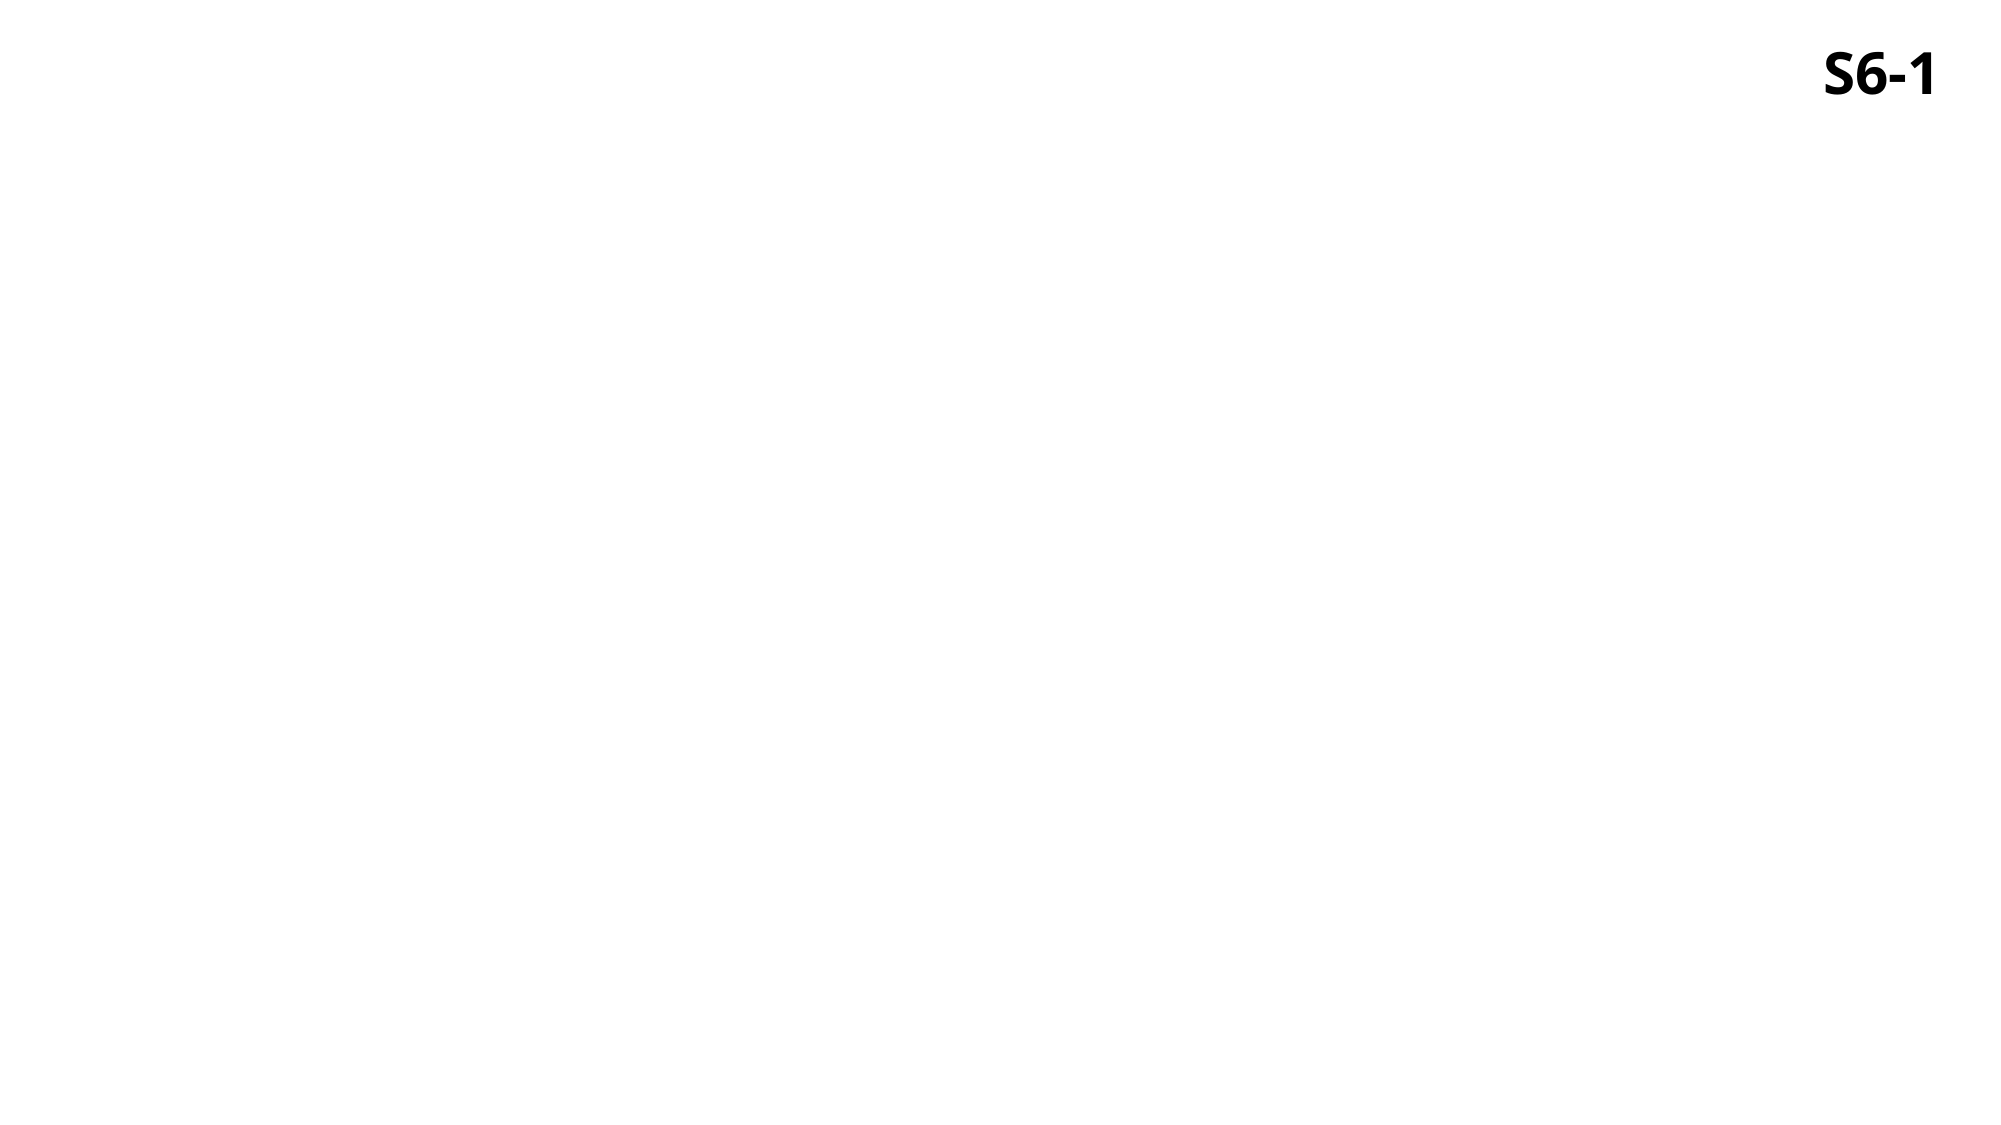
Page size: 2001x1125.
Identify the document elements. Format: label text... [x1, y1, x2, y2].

text_box S6-1 [1809, 28, 2000, 114]
